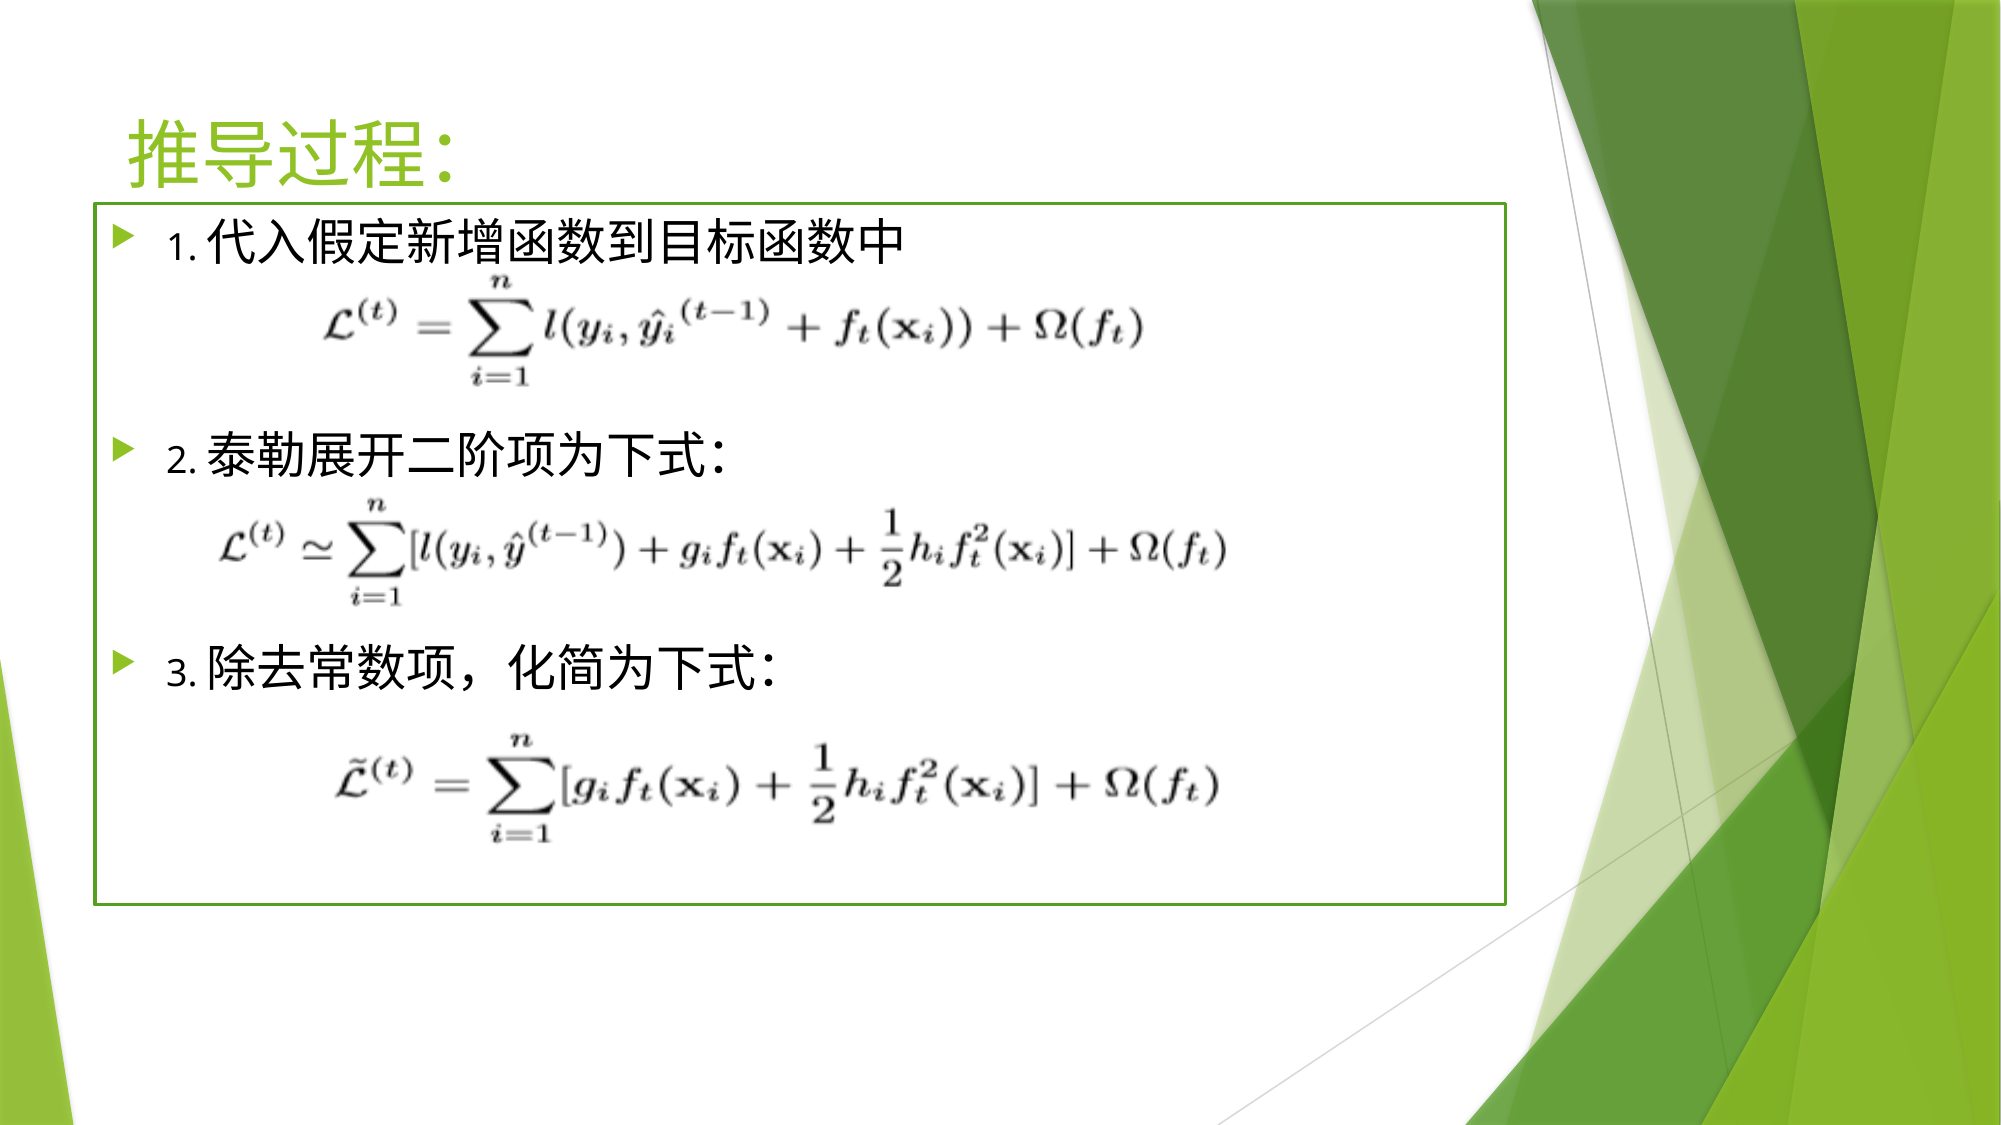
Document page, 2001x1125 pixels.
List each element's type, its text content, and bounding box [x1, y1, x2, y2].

picture [177, 480, 1286, 629]
picture [177, 268, 1286, 407]
picture [213, 701, 1302, 872]
title 推导过程： [111, 99, 1522, 238]
